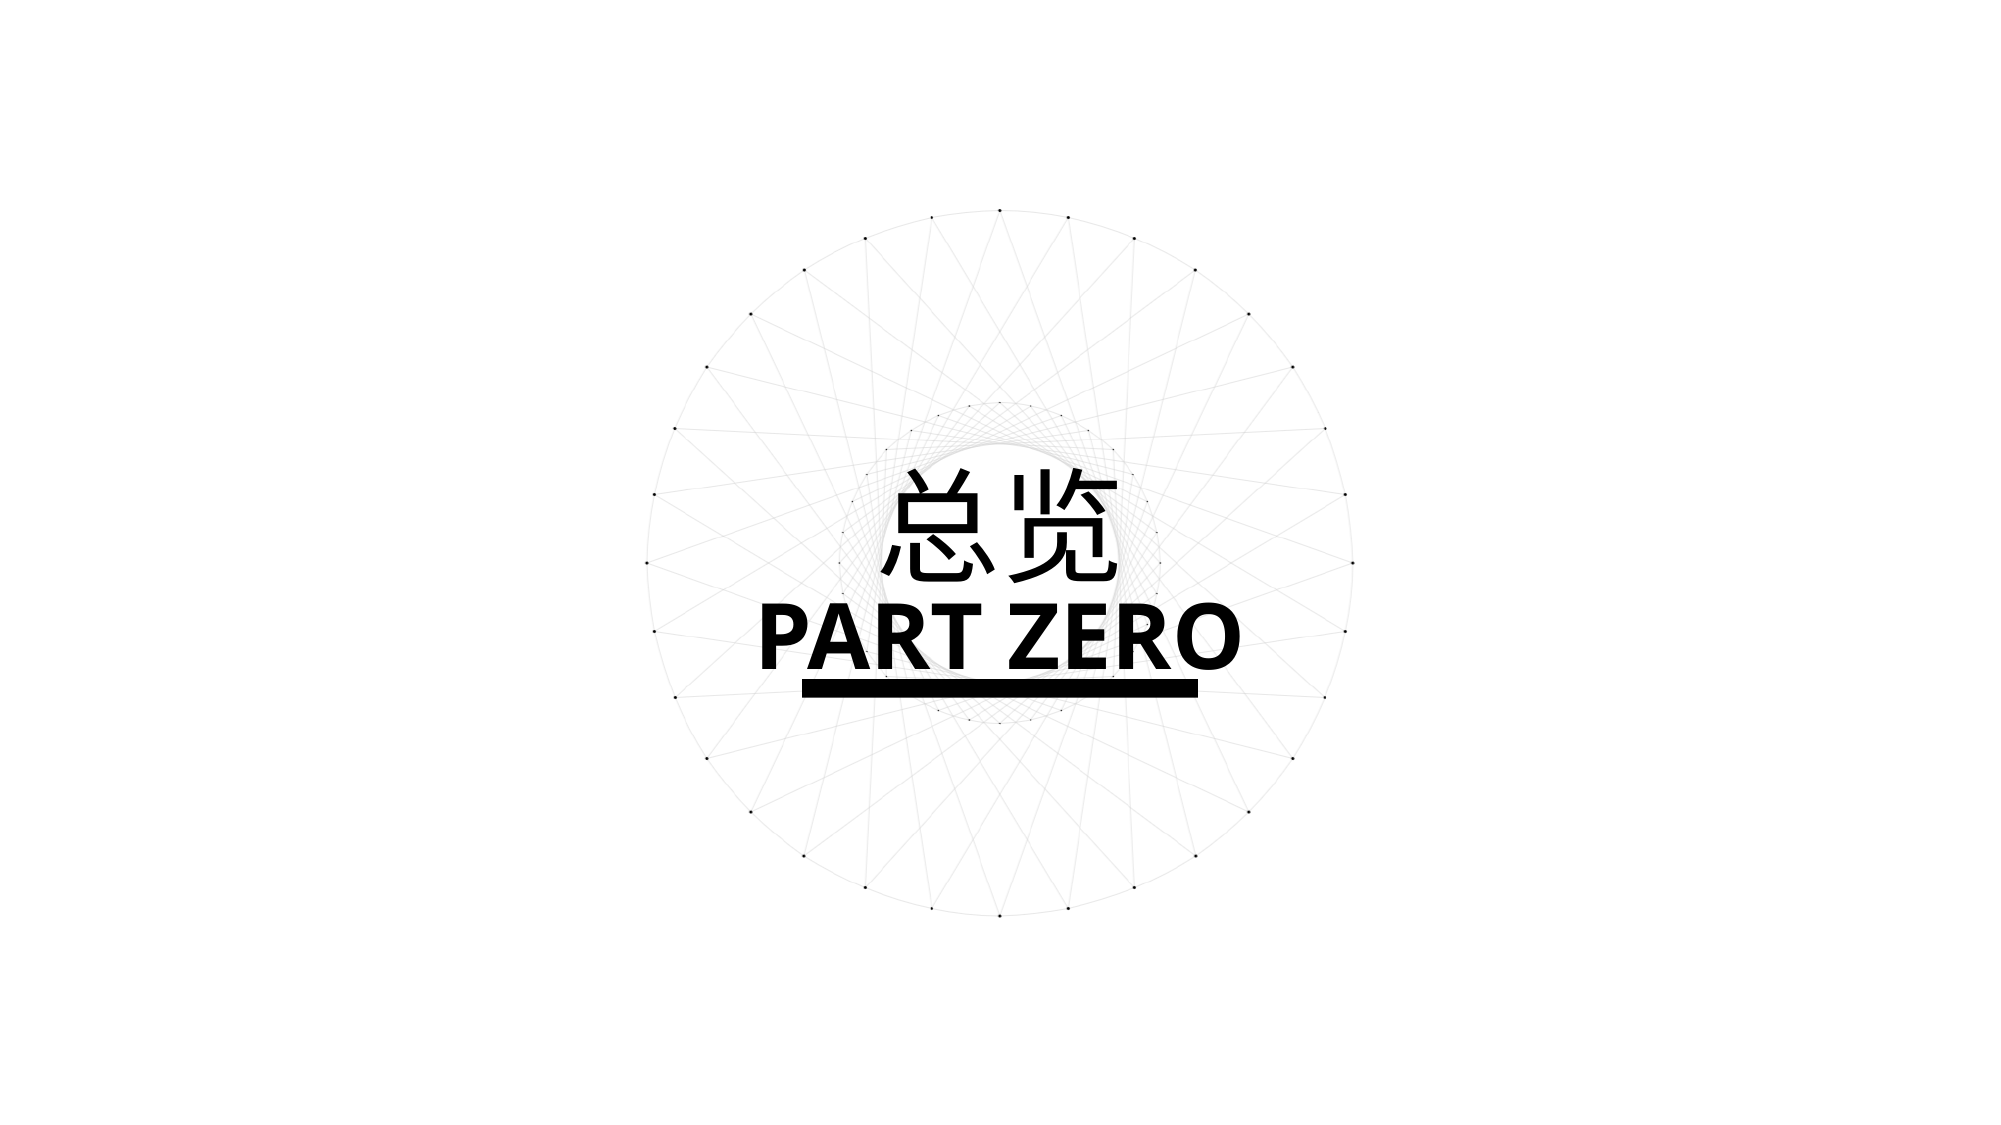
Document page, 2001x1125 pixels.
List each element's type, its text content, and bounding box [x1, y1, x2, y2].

picture [636, 445, 1375, 932]
text_box [801, 678, 1199, 699]
text_box PART ZERO [704, 607, 1296, 696]
picture [676, 193, 1335, 396]
text_box 总览 [645, 396, 1355, 607]
